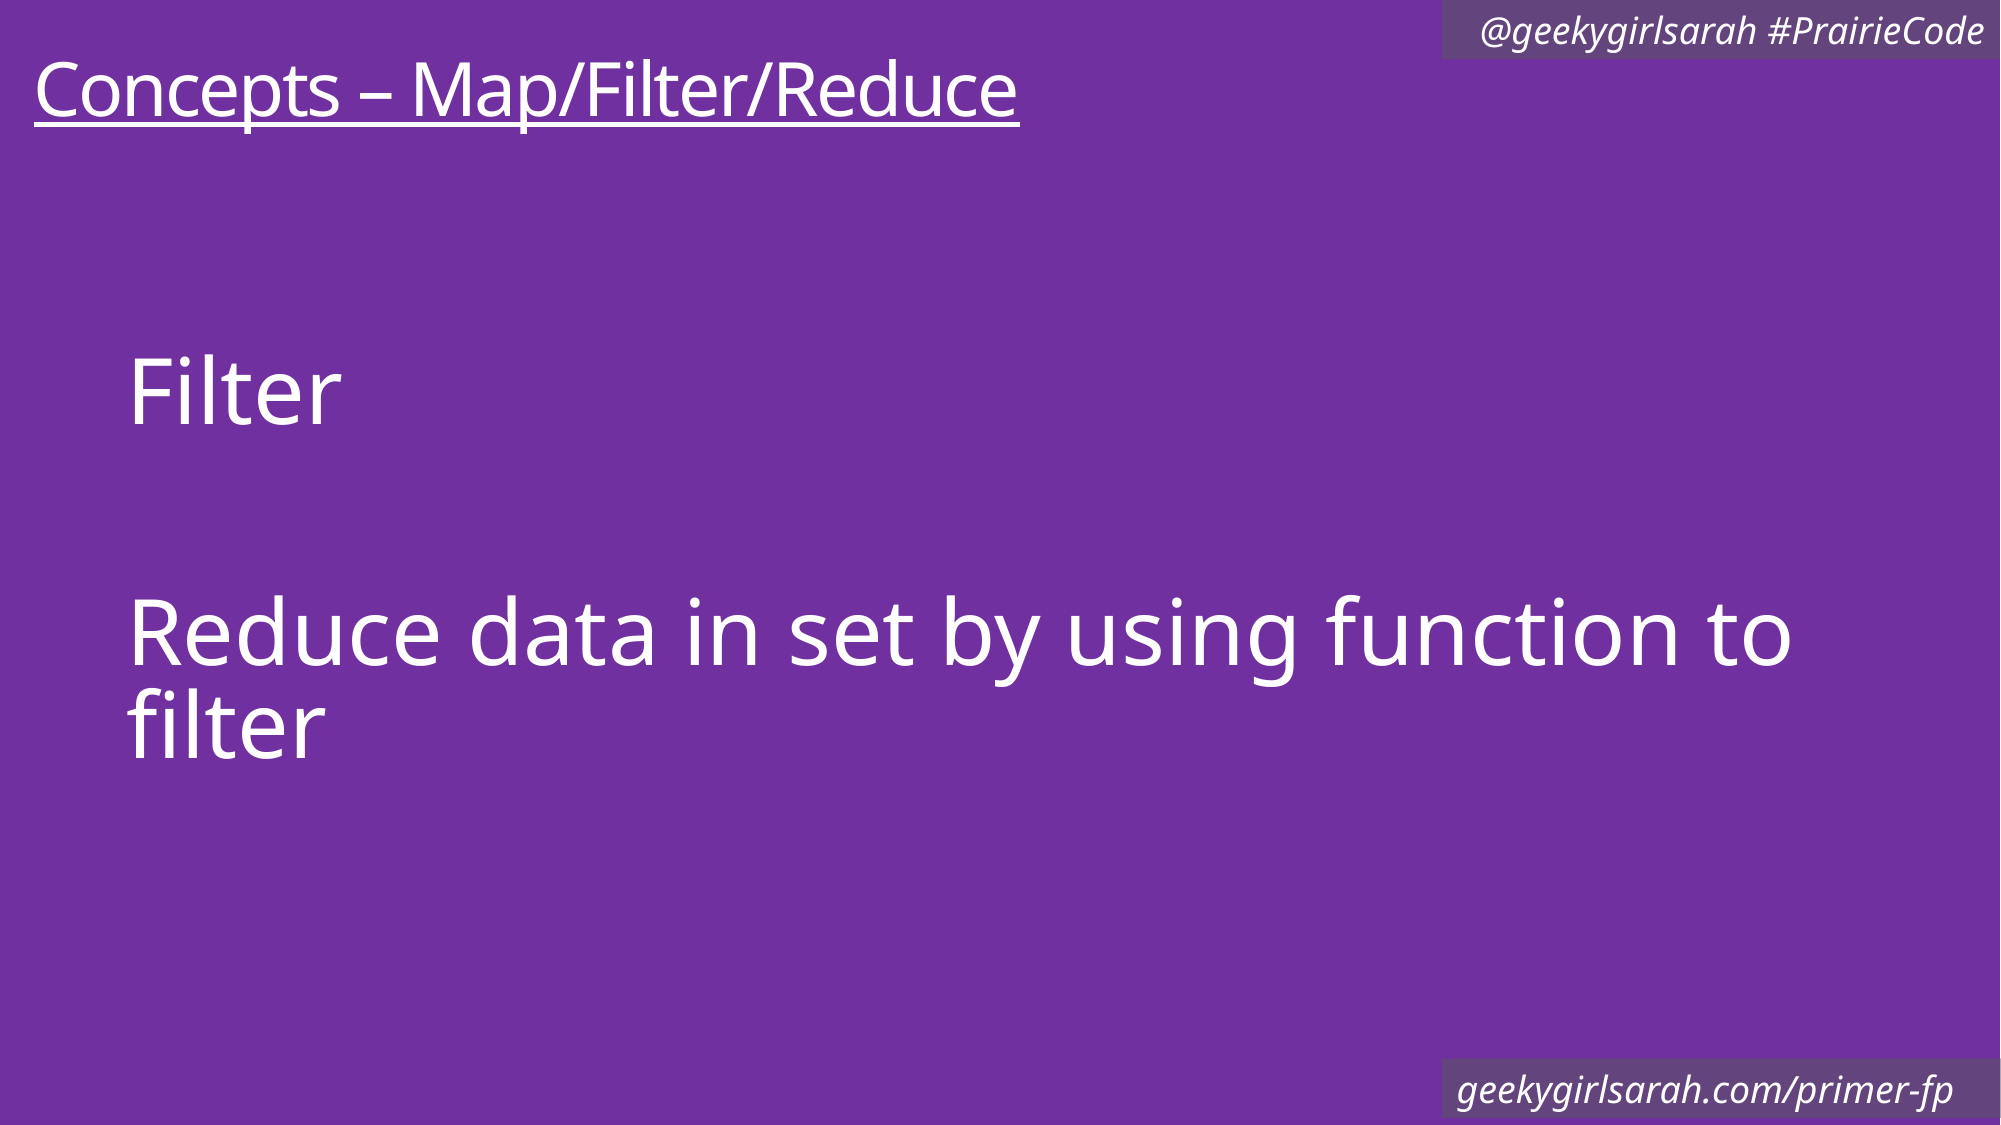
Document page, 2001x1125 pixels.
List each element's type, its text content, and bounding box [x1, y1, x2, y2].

list Filter Reduce data in set by using function to filter [111, 179, 1876, 948]
title Concepts – Map/Filter/Reduce [18, 6, 1875, 180]
